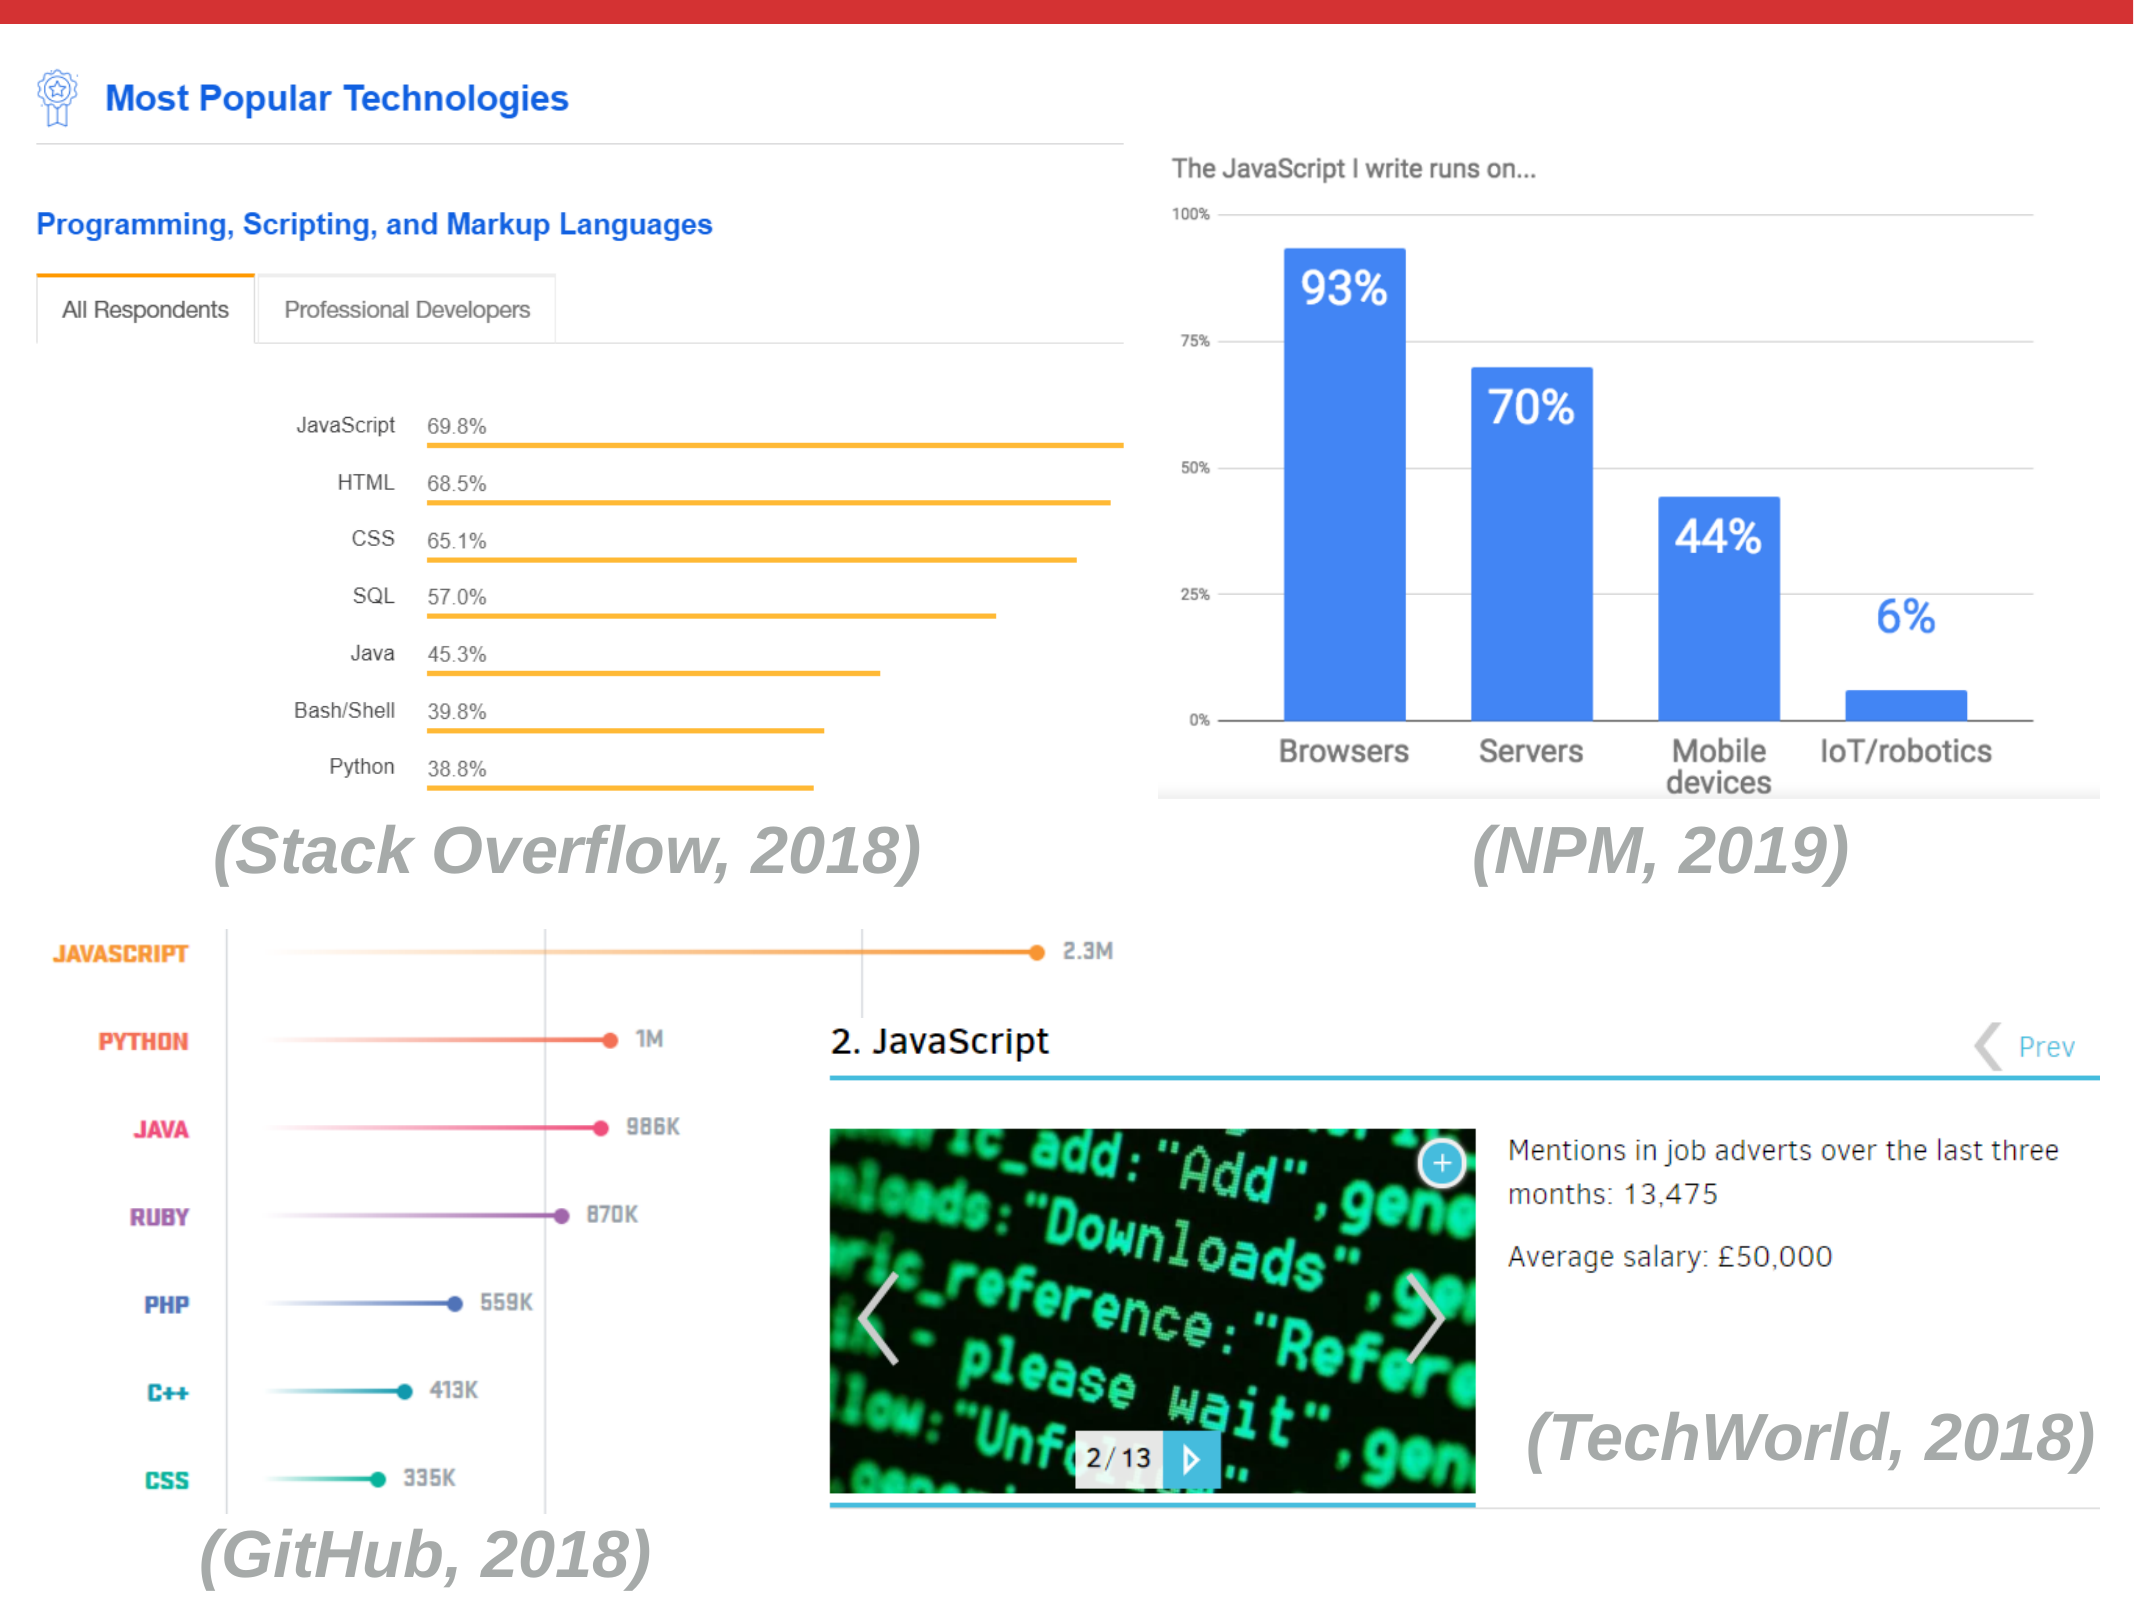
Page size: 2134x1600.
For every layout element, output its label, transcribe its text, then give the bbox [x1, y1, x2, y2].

text_box (Stack Overflow, 2018) [207, 803, 929, 893]
text_box (GitHub, 2018) [193, 1516, 659, 1597]
picture [22, 928, 2100, 1514]
picture [0, 43, 2100, 801]
text_box (NPM, 2019) [1466, 803, 1857, 893]
